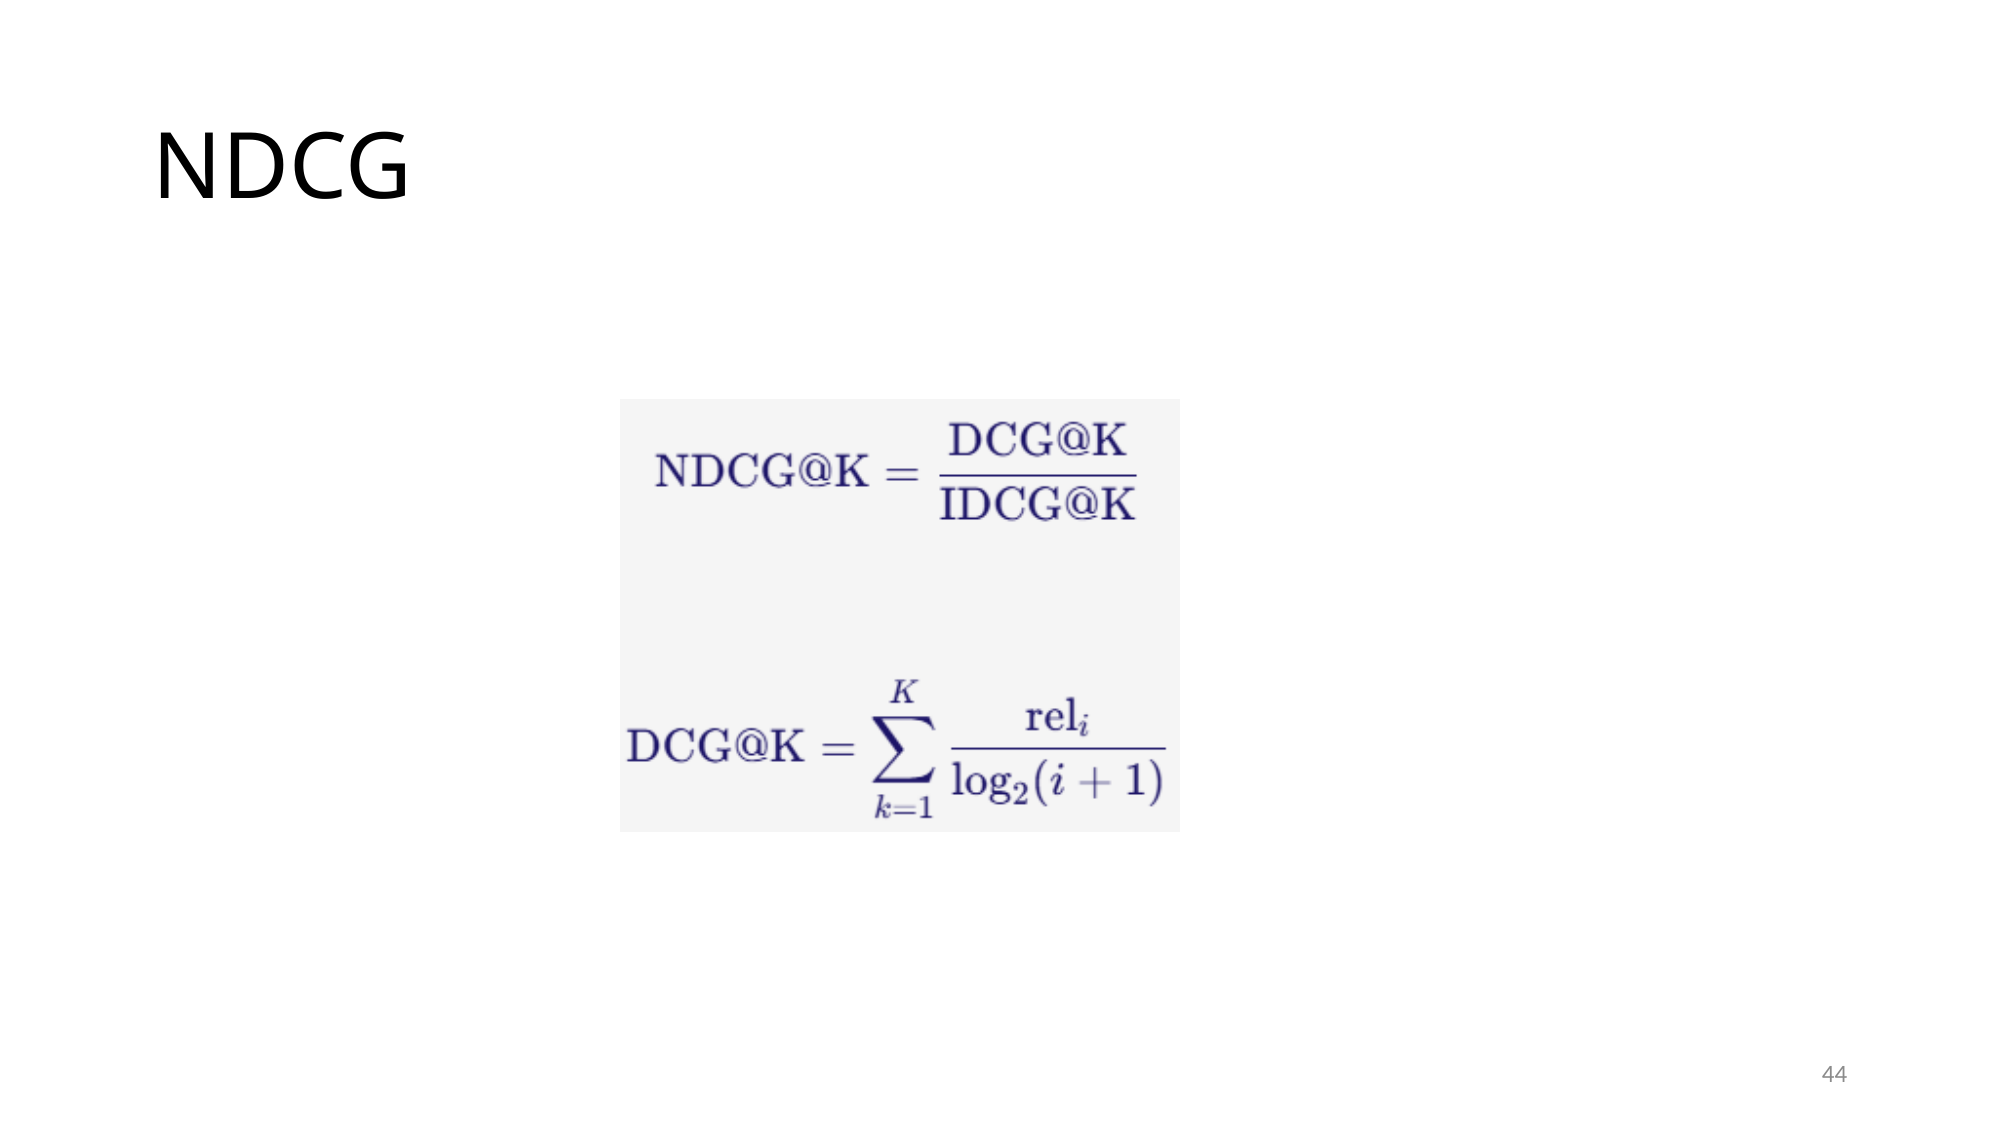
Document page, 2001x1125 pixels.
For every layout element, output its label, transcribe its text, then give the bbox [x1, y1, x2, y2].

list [620, 399, 1180, 832]
title NDCG [137, 59, 1863, 278]
slide_number 44 [1412, 1042, 1863, 1103]
